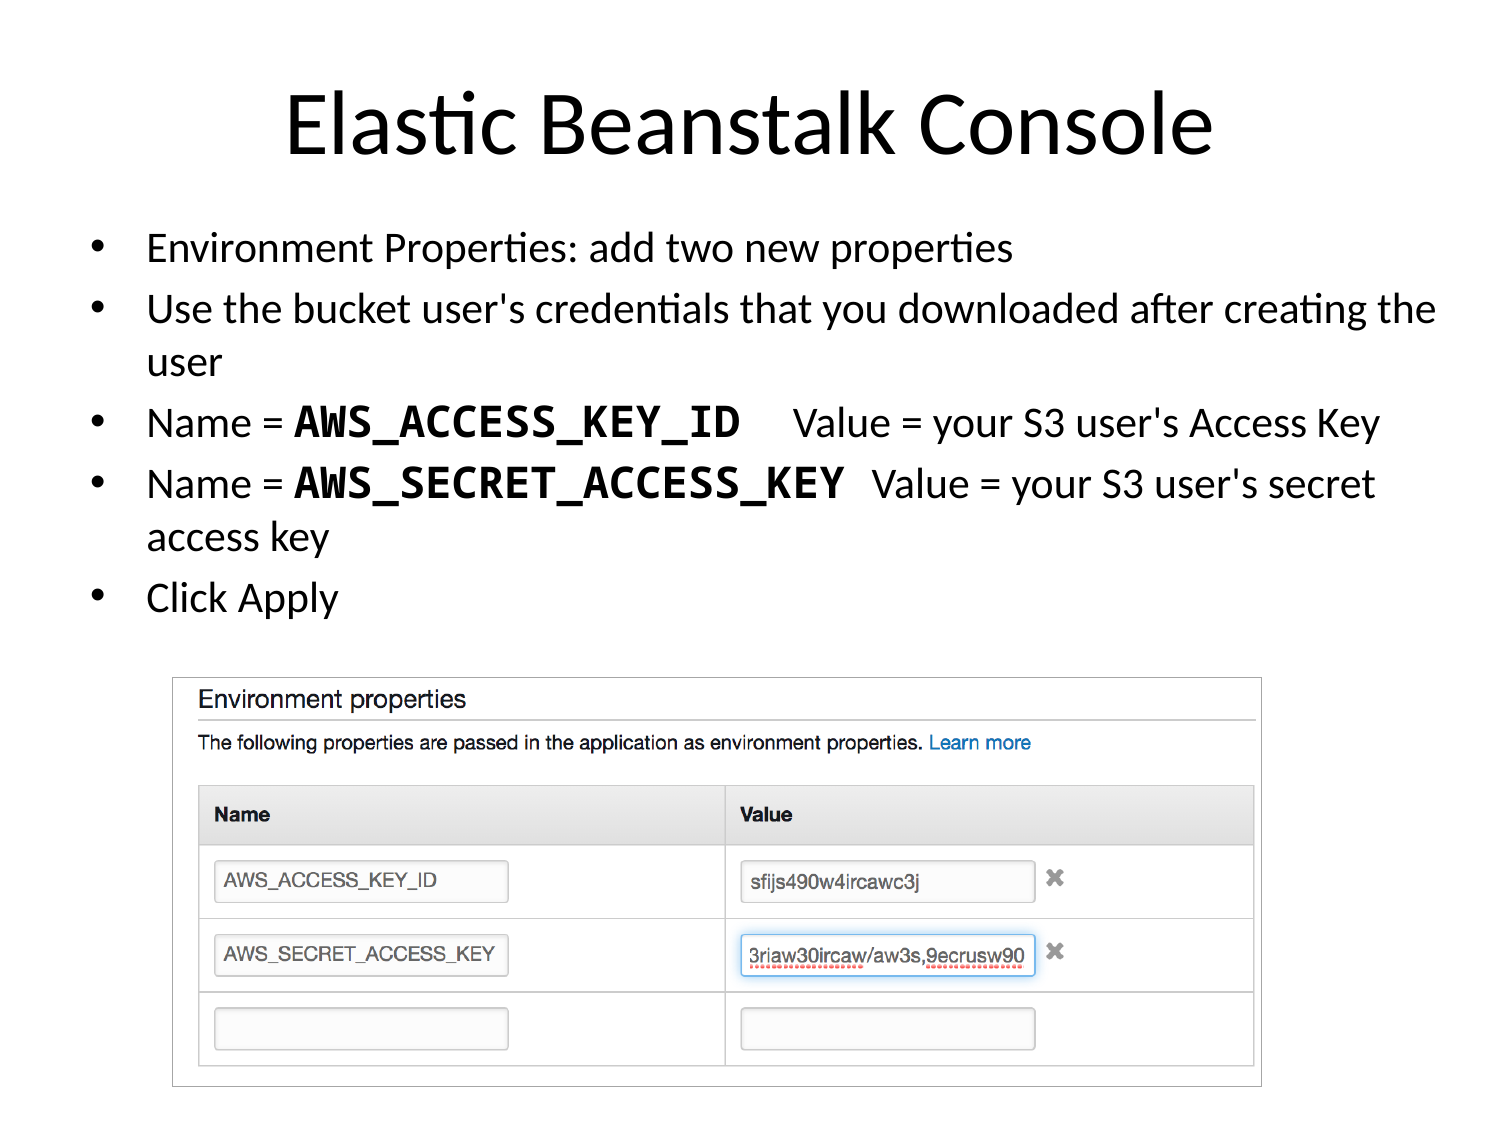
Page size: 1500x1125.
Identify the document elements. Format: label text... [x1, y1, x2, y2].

title Elastic Beanstalk Console [75, 23, 1425, 211]
list Environment Properties: add two new properties Use the bucket user's credentials that you downloaded after creating the user Name = AWS_ACCESS_KEY_ID Value = your S3 user's Access Key Name = AWS_SECRET_ACCESS_KEY Value = your S3 user's secret access key Click Apply [75, 211, 1458, 954]
picture [171, 677, 1263, 1087]
